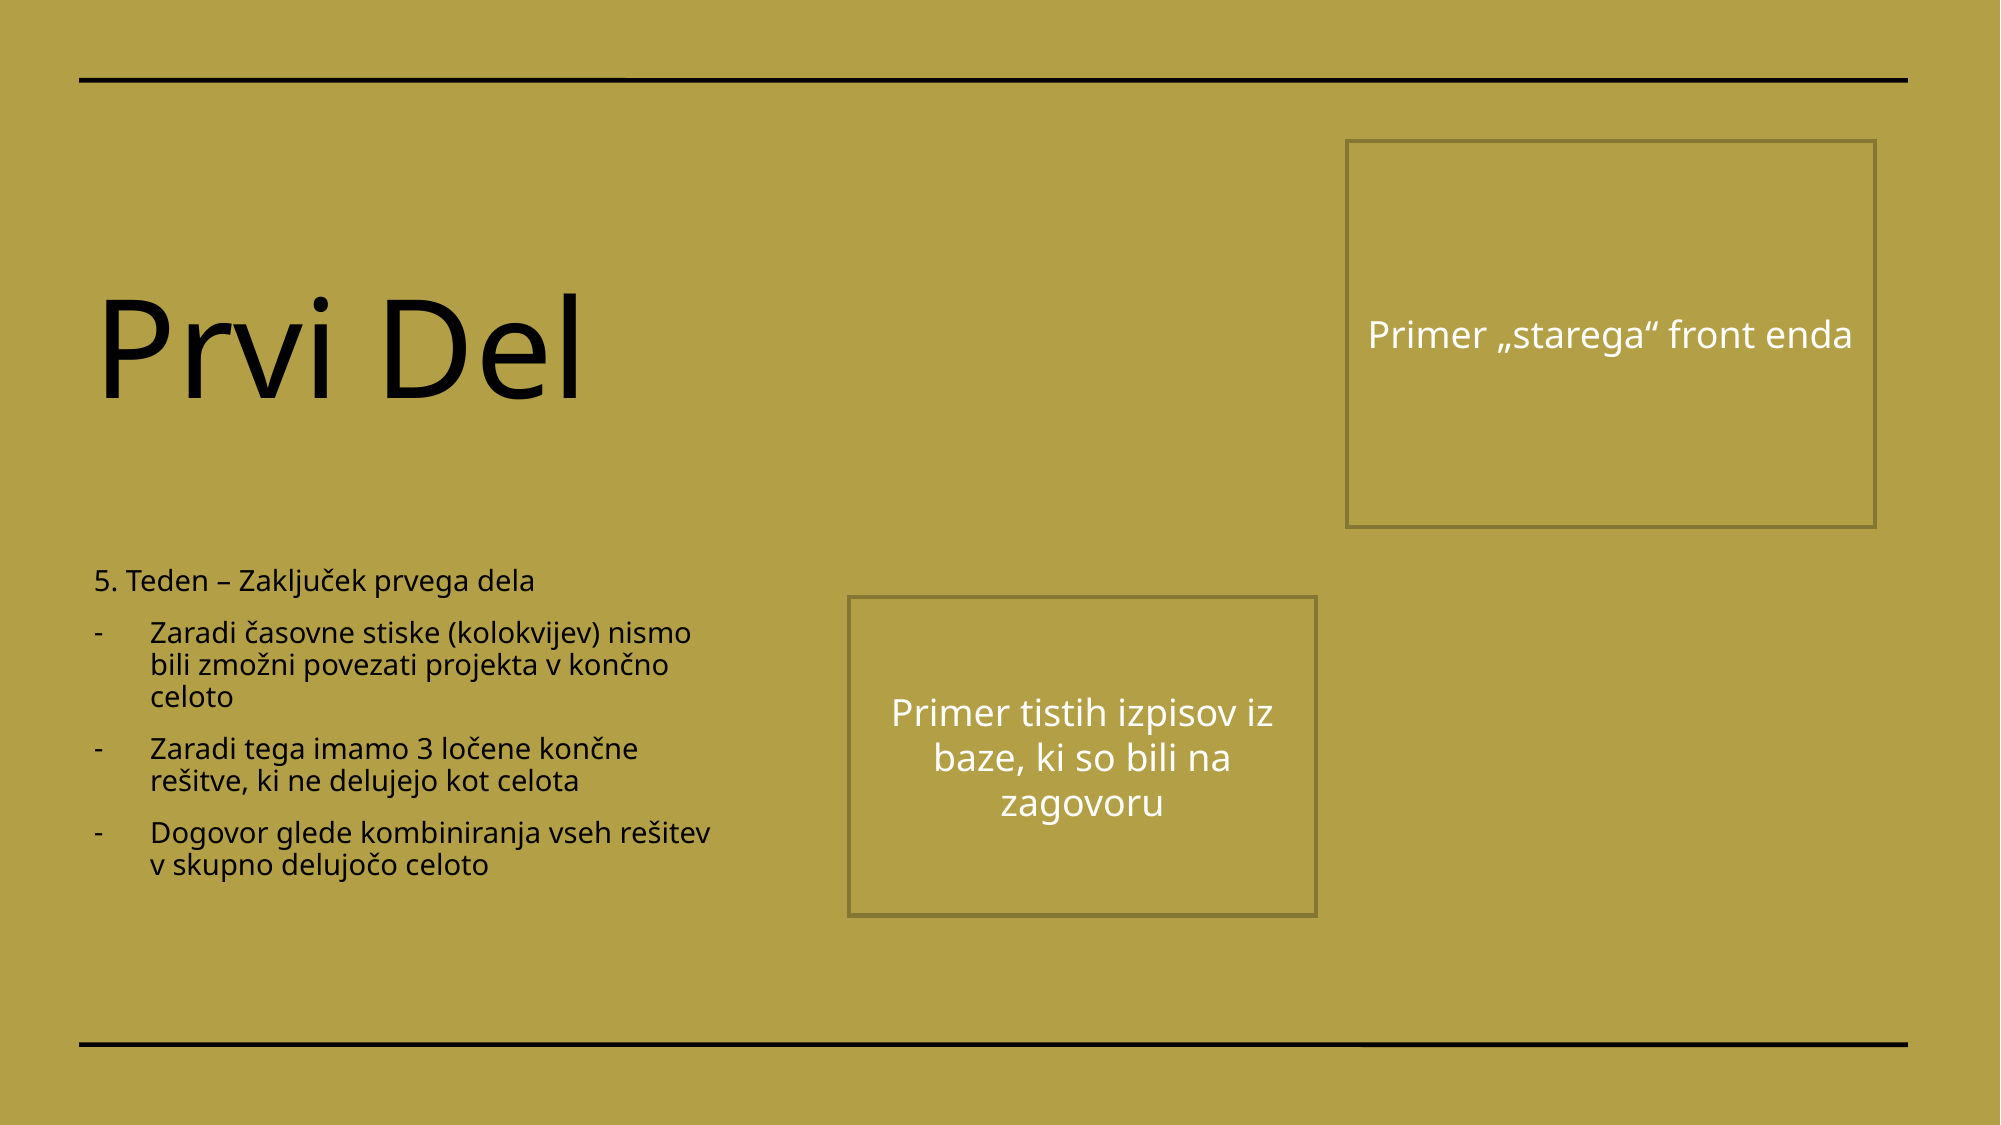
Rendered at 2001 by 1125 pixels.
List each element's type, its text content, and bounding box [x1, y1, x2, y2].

title Prvi Del [79, 160, 730, 528]
text_box Primer tistih izpisov iz baze, ki so bili na zagovoru [847, 595, 1318, 918]
text_box [0, 0, 2000, 1125]
text_box Primer „starega“ front enda [1345, 139, 1877, 529]
list 5. Teden – Zaključek prvega dela Zaradi časovne stiske (kolokvijev) nismo bili zmožni povezati projekta v končno celoto Zaradi tega imamo 3 ločene končne rešitve, ki ne delujejo kot celota Dogovor glede kombiniranja vseh rešitev v skupno delujočo celoto [79, 559, 730, 965]
